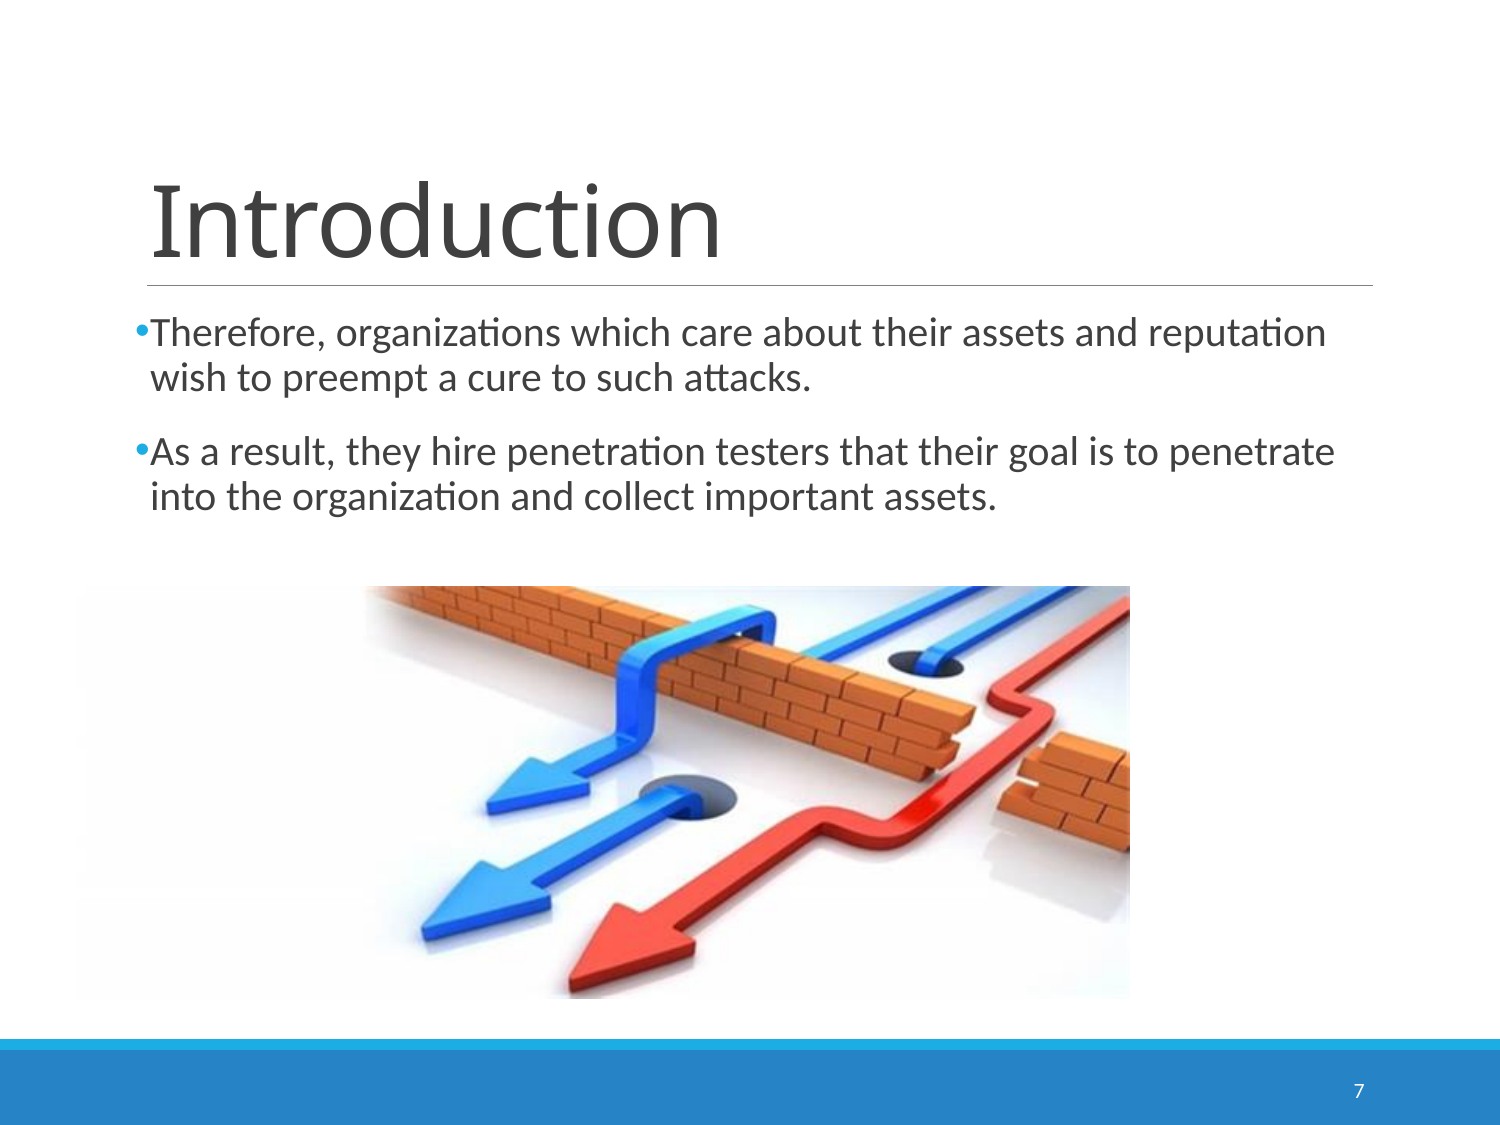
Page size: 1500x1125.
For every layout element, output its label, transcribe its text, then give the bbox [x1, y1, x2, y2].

picture [76, 585, 1131, 1000]
title Introduction [135, 47, 1373, 285]
slide_number 7 [1218, 1059, 1380, 1120]
list Therefore, organizations which care about their assets and reputation wish to preempt a cure to such attacks. As a result, they hire penetration testers that their goal is to penetrate into the organization and collect important assets. [135, 302, 1373, 963]
